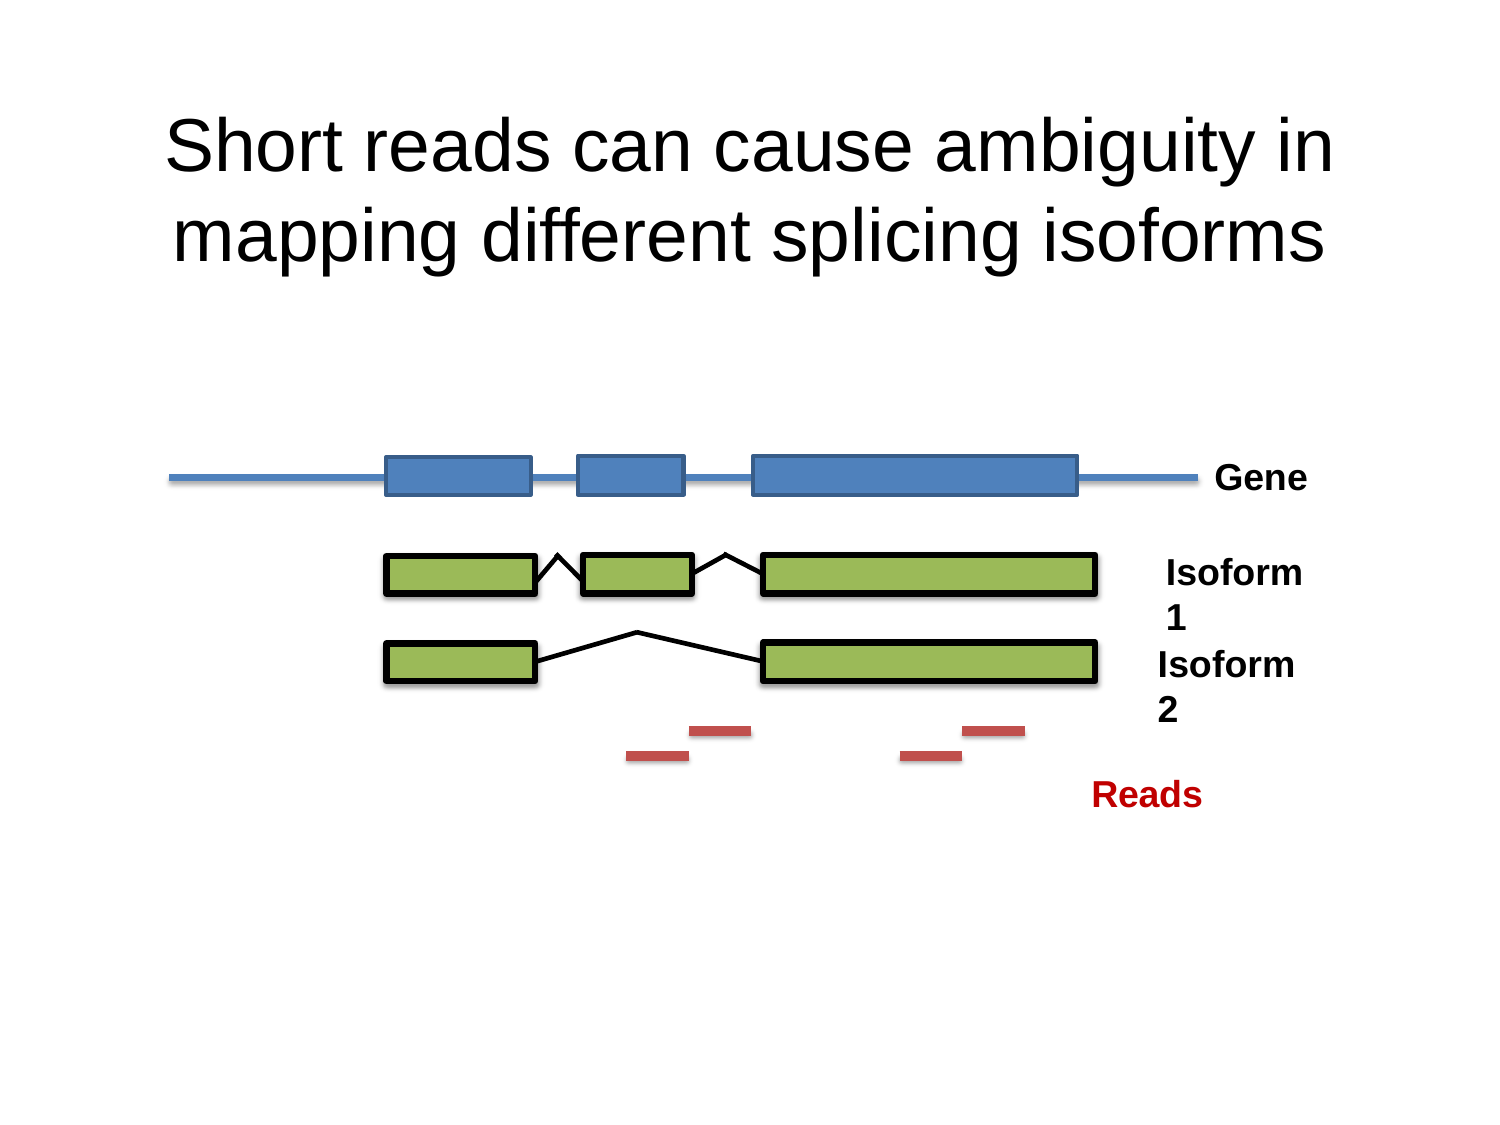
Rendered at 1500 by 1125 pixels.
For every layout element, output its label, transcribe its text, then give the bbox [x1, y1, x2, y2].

text_box Short reads can cause ambiguity in mapping different splicing isoforms [81, 88, 1419, 284]
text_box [891, 724, 1036, 771]
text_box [160, 453, 1211, 497]
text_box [374, 547, 1108, 608]
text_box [618, 724, 763, 771]
text_box Isoform 2 Reads [1089, 637, 1308, 816]
text_box Gene [1212, 451, 1343, 499]
text_box Isoform 1 [1163, 545, 1316, 638]
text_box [374, 630, 1108, 696]
